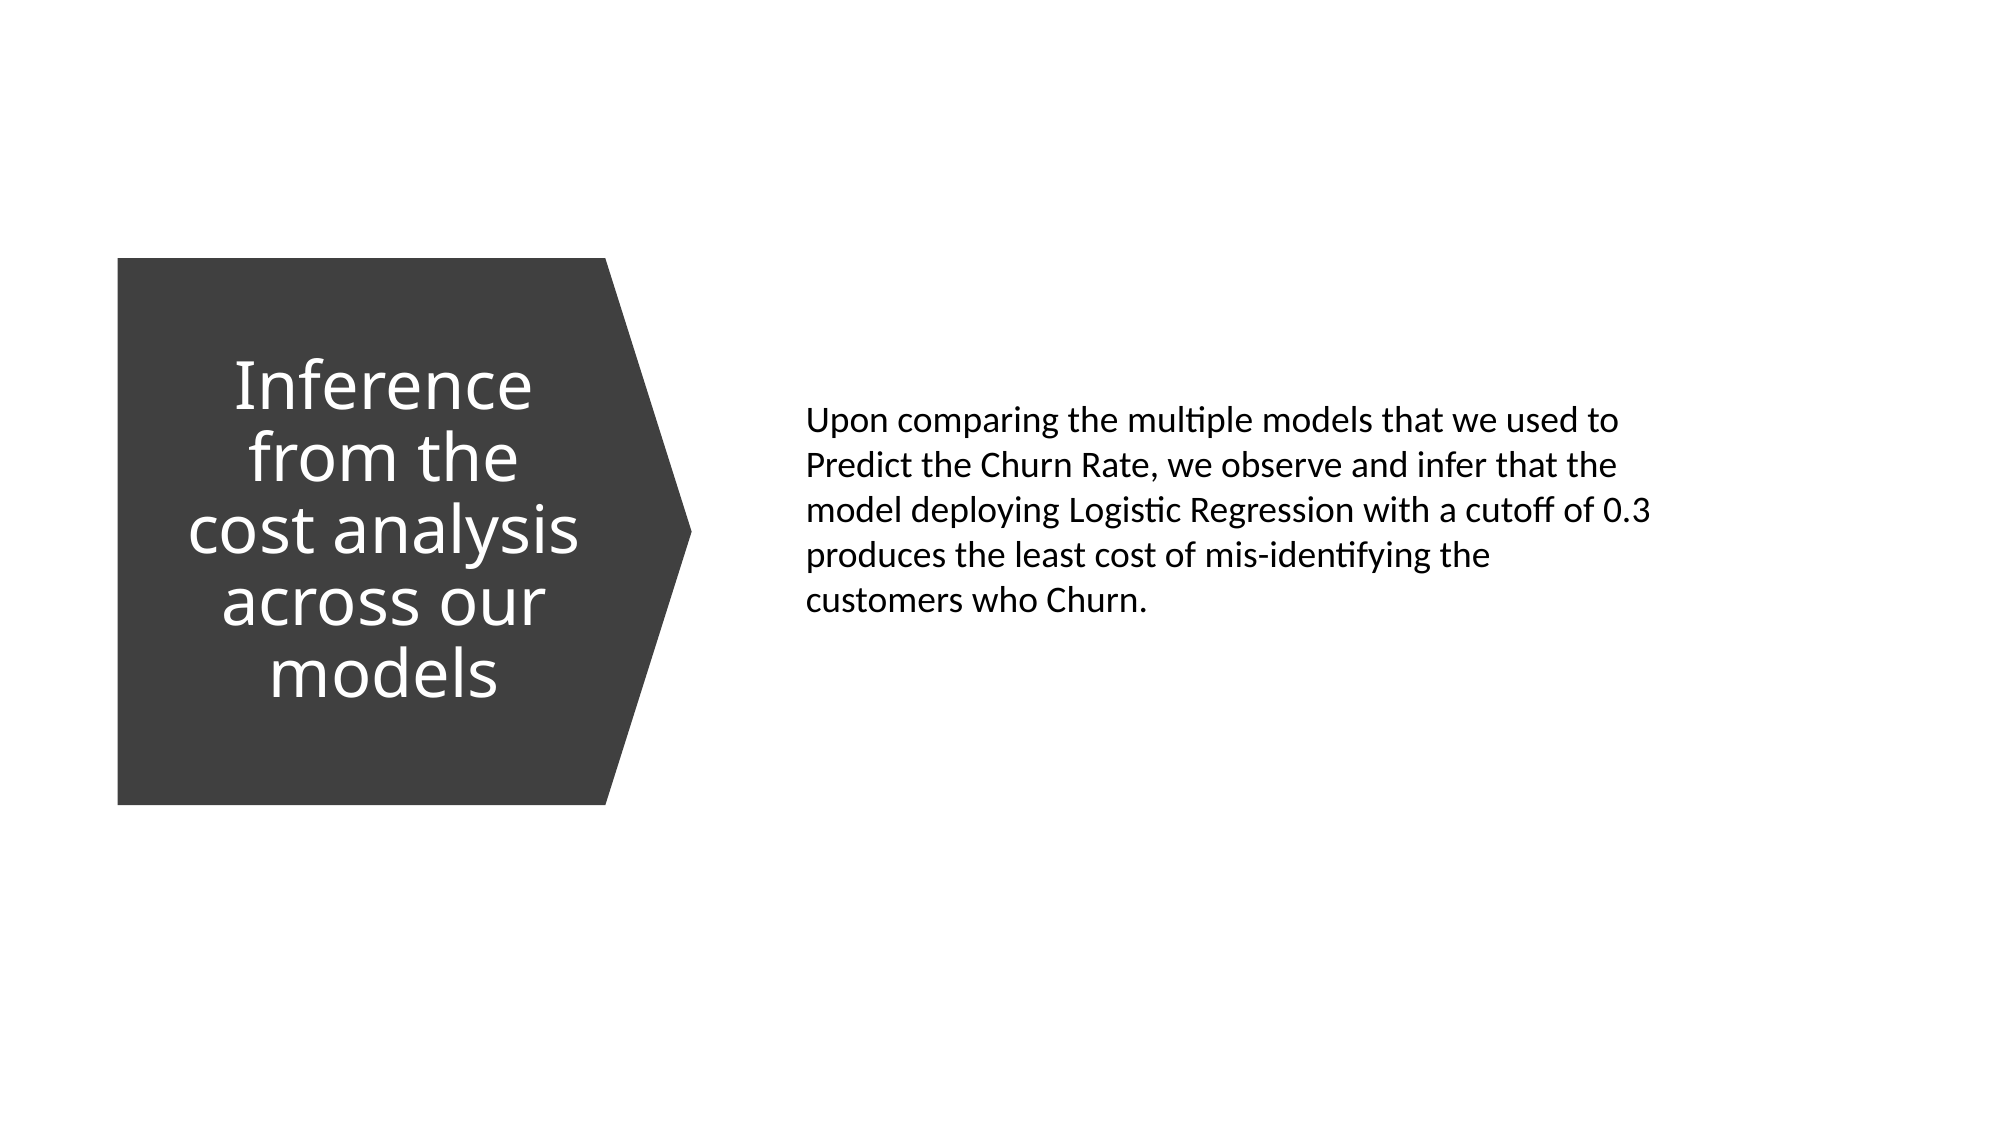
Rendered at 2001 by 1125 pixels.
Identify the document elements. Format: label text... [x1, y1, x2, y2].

text_box Upon comparing the multiple models that we used to Predict the Churn Rate, we observe and infer that the model deploying Logistic Regression with a cutoff of 0.3 produces the least cost of mis-identifying the customers who Churn. [790, 387, 1669, 628]
text_box [116, 257, 693, 807]
title Inference from the cost analysis across our models [168, 322, 601, 741]
